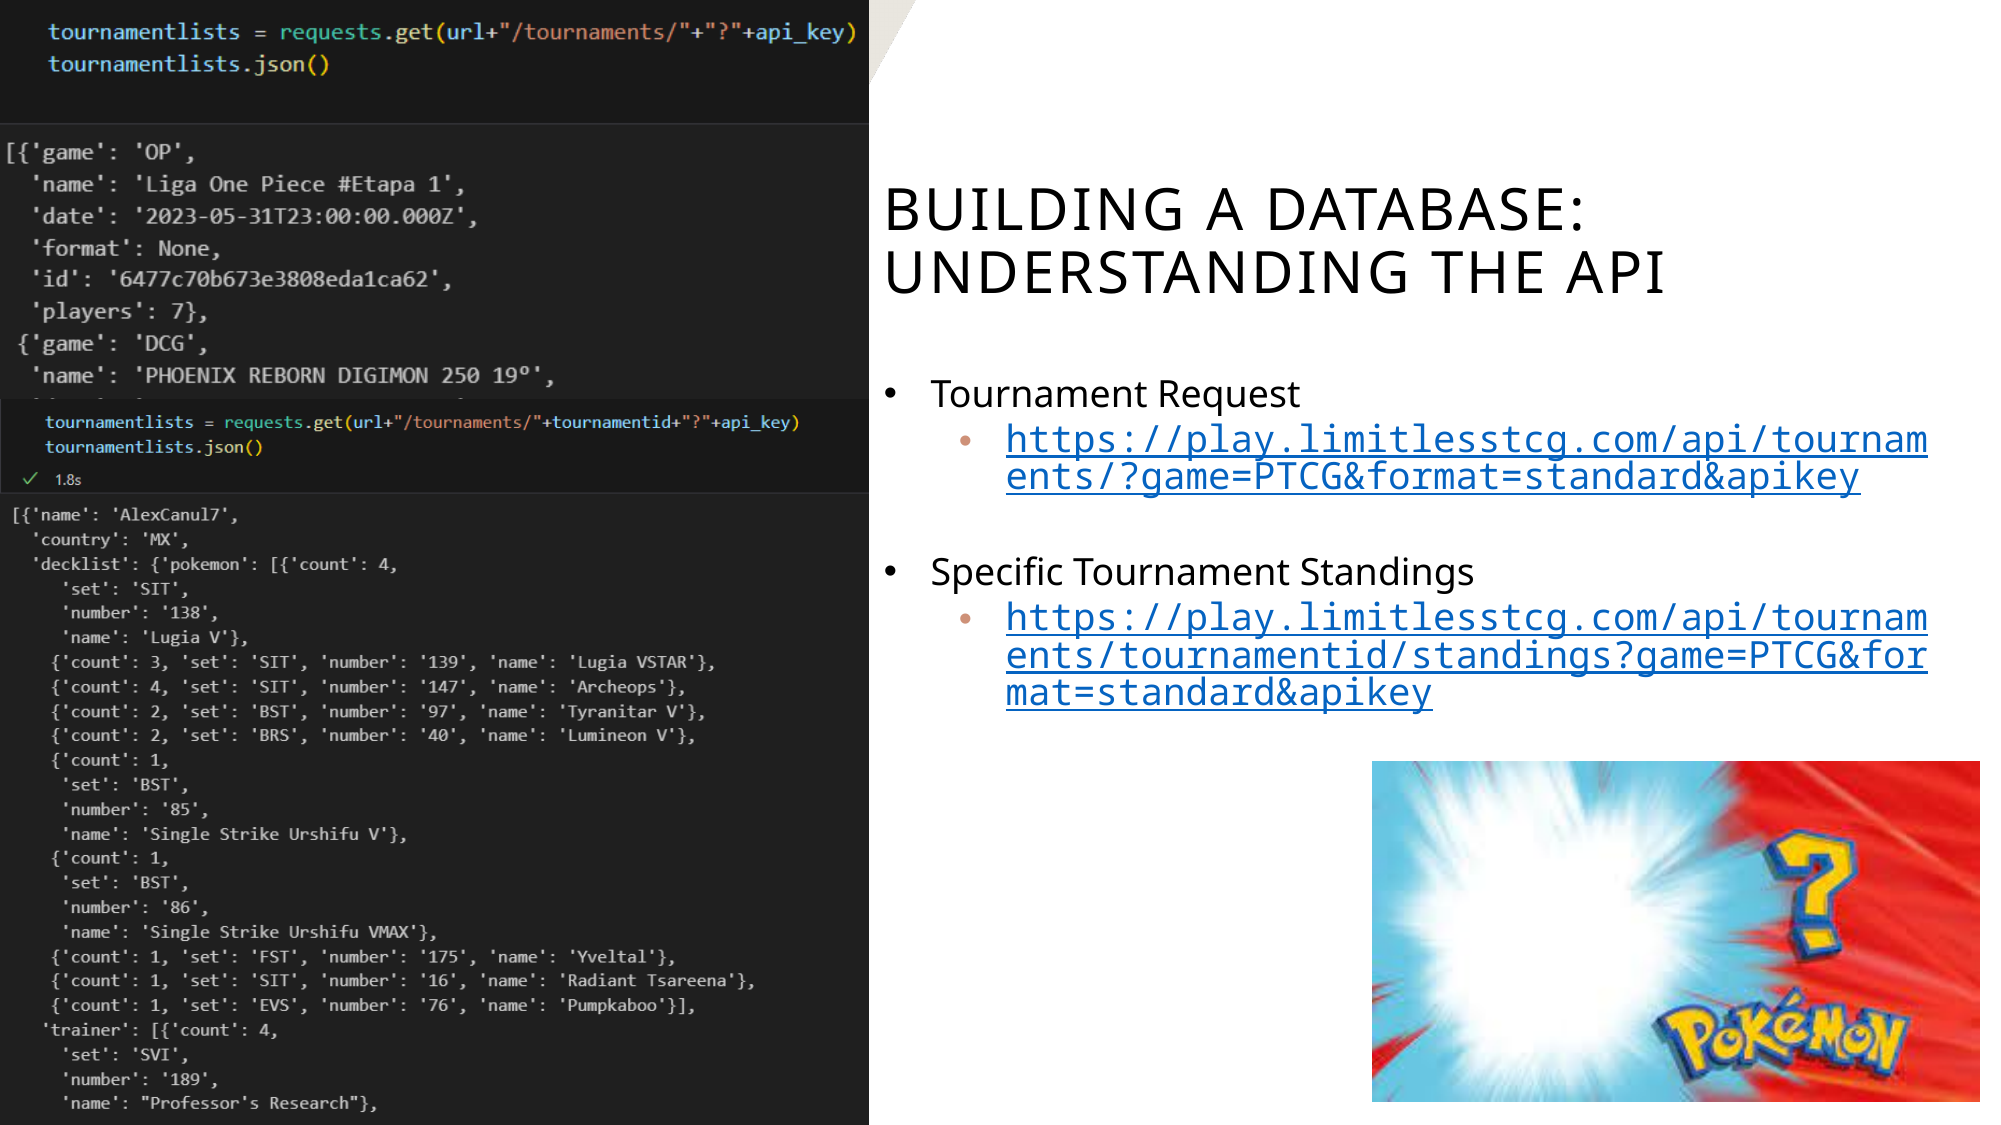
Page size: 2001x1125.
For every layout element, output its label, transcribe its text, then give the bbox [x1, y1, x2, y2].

title Building a database: Understanding the API [869, 0, 1968, 314]
picture [0, 0, 916, 1125]
text_box Tournament Request https://play.limitlesstcg.com/api/tournaments/?game=PTCG&format=standard&apikey Specific Tournament Standings https://play.limitlesstcg.com/api/tournaments/tournamentid/standings?game=PTCG&format=standard&apikey [869, 362, 1955, 704]
text_box [975, 537, 1025, 588]
picture [1372, 761, 1980, 1103]
